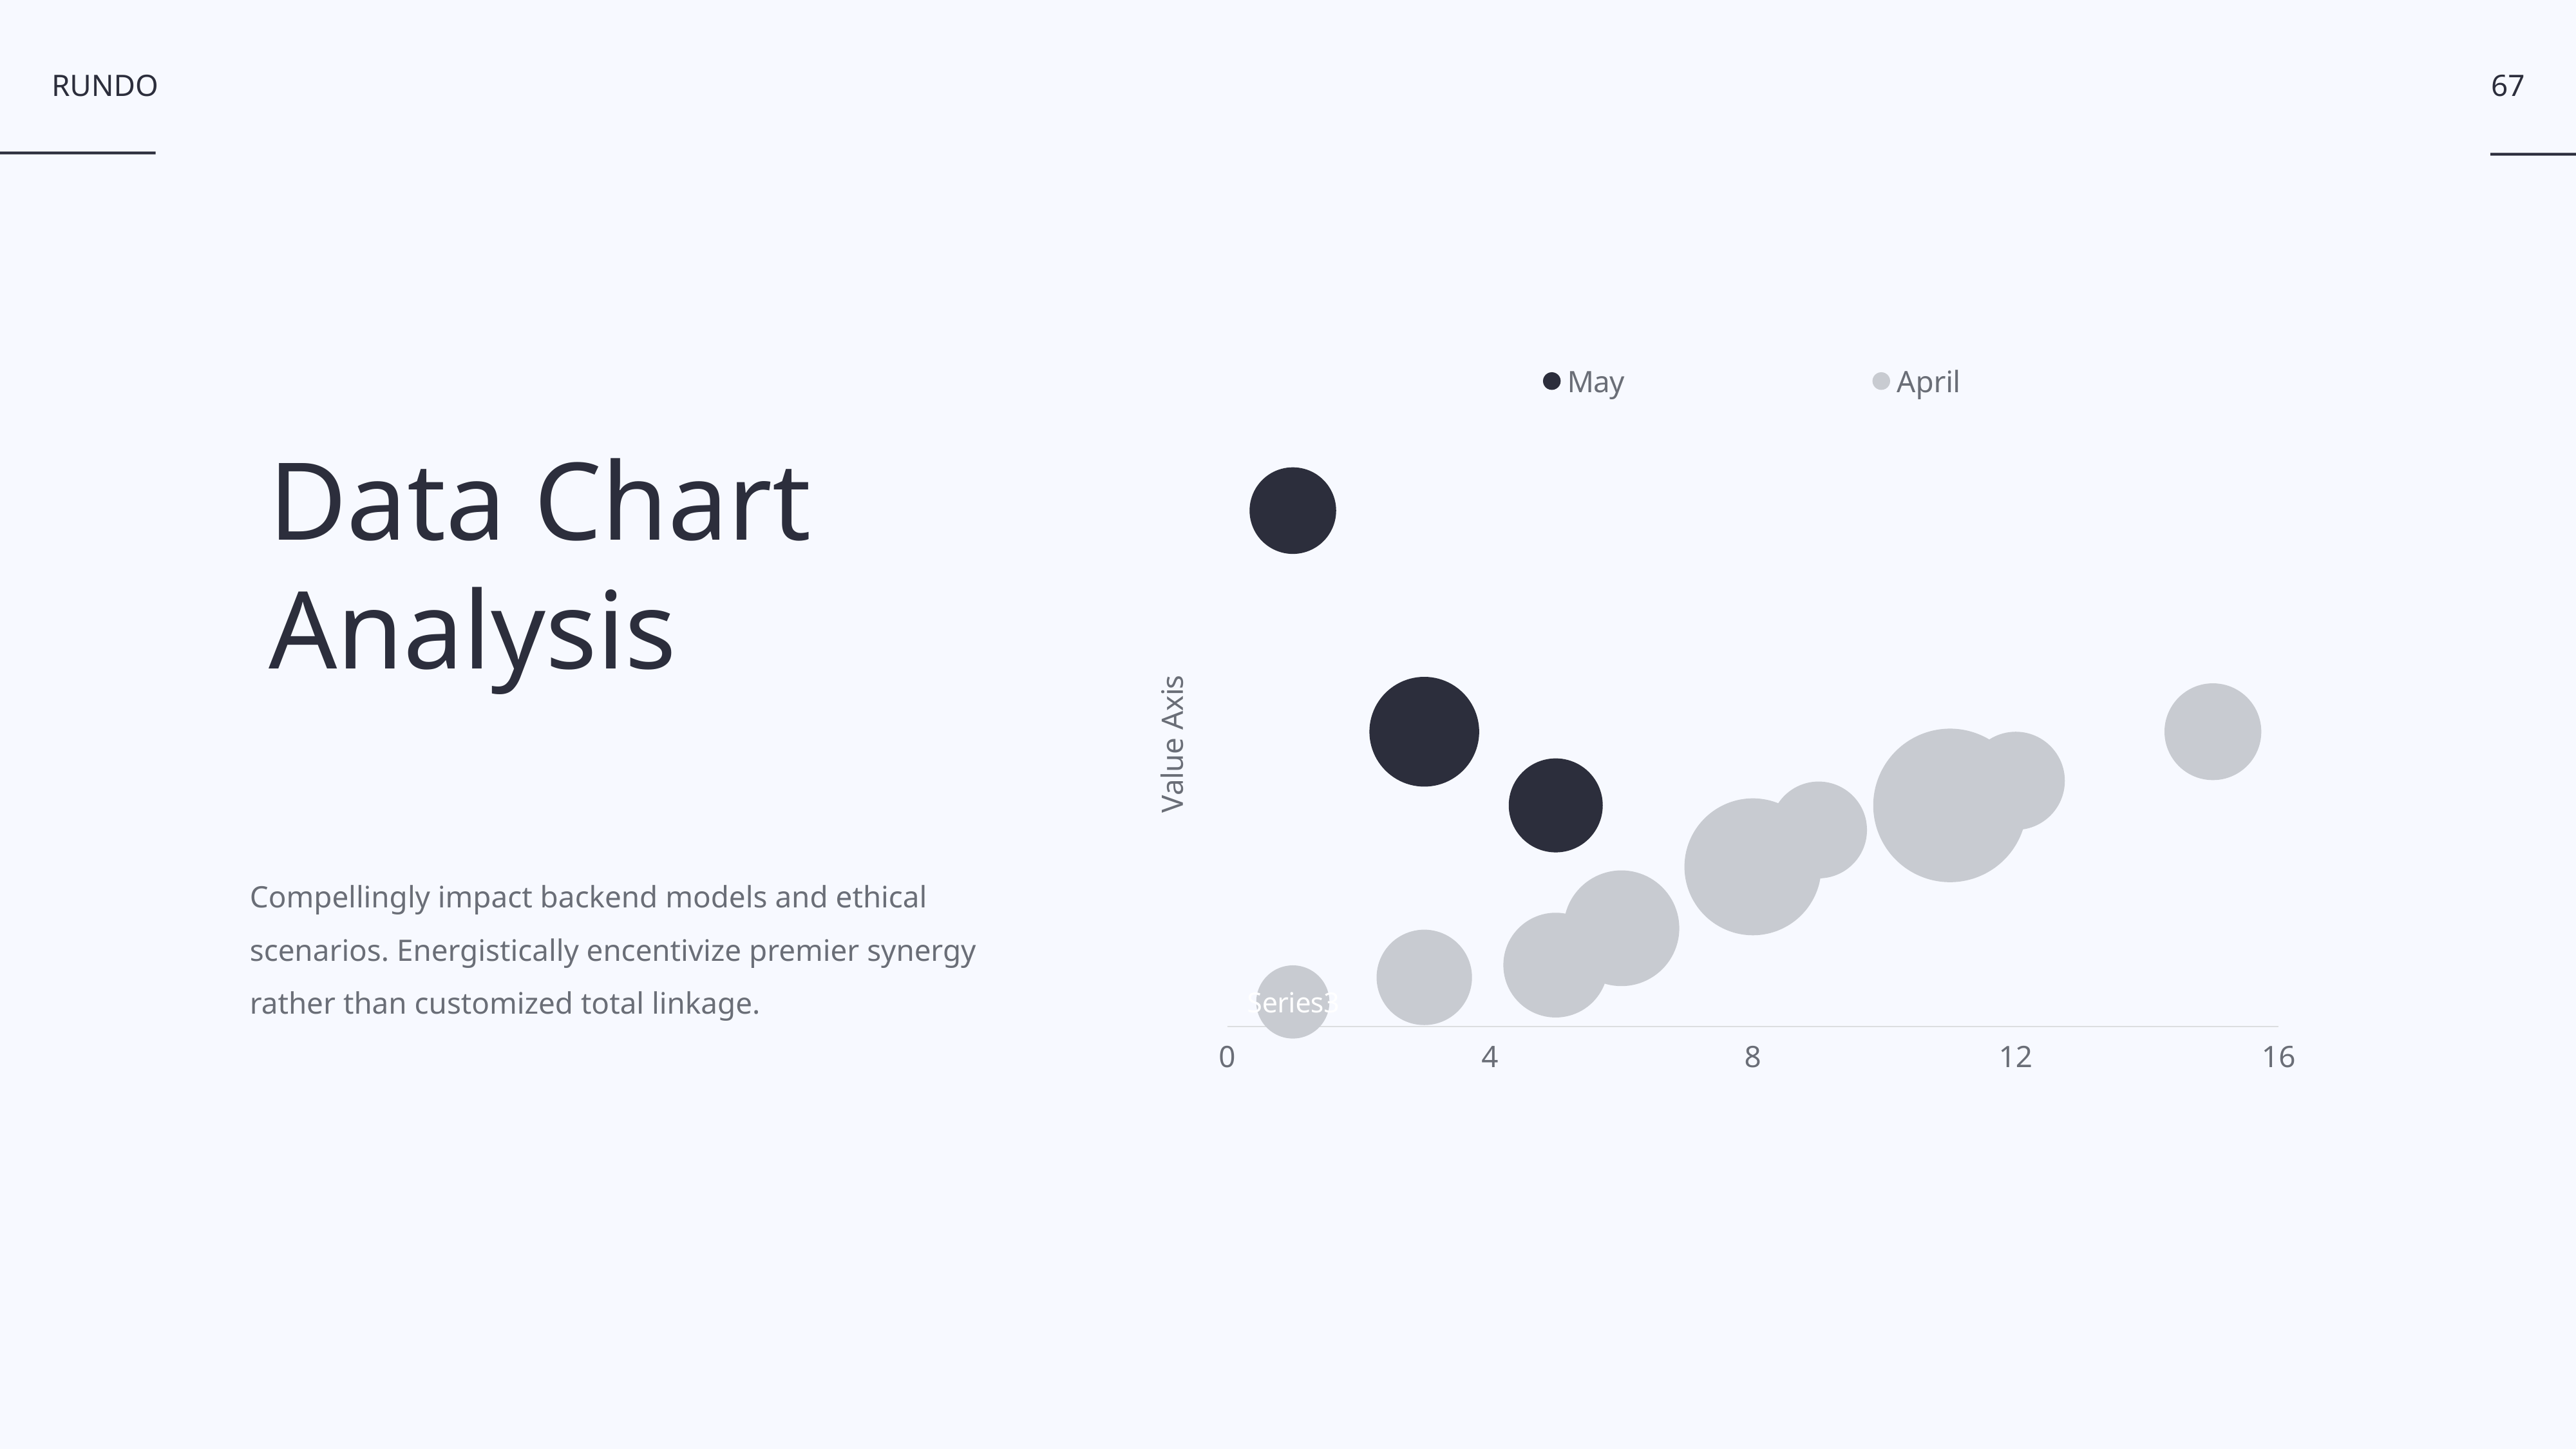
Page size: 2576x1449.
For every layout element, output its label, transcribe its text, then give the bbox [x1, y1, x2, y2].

text_box Data Chart Analysis [269, 432, 812, 690]
slide_number 67 [2490, 66, 2526, 106]
chart [1142, 328, 2363, 1121]
text_box Compellingly impact backend models and ethical scenarios. Energistically encentivize premier synergy rather than customized total linkage. [249, 860, 977, 1020]
